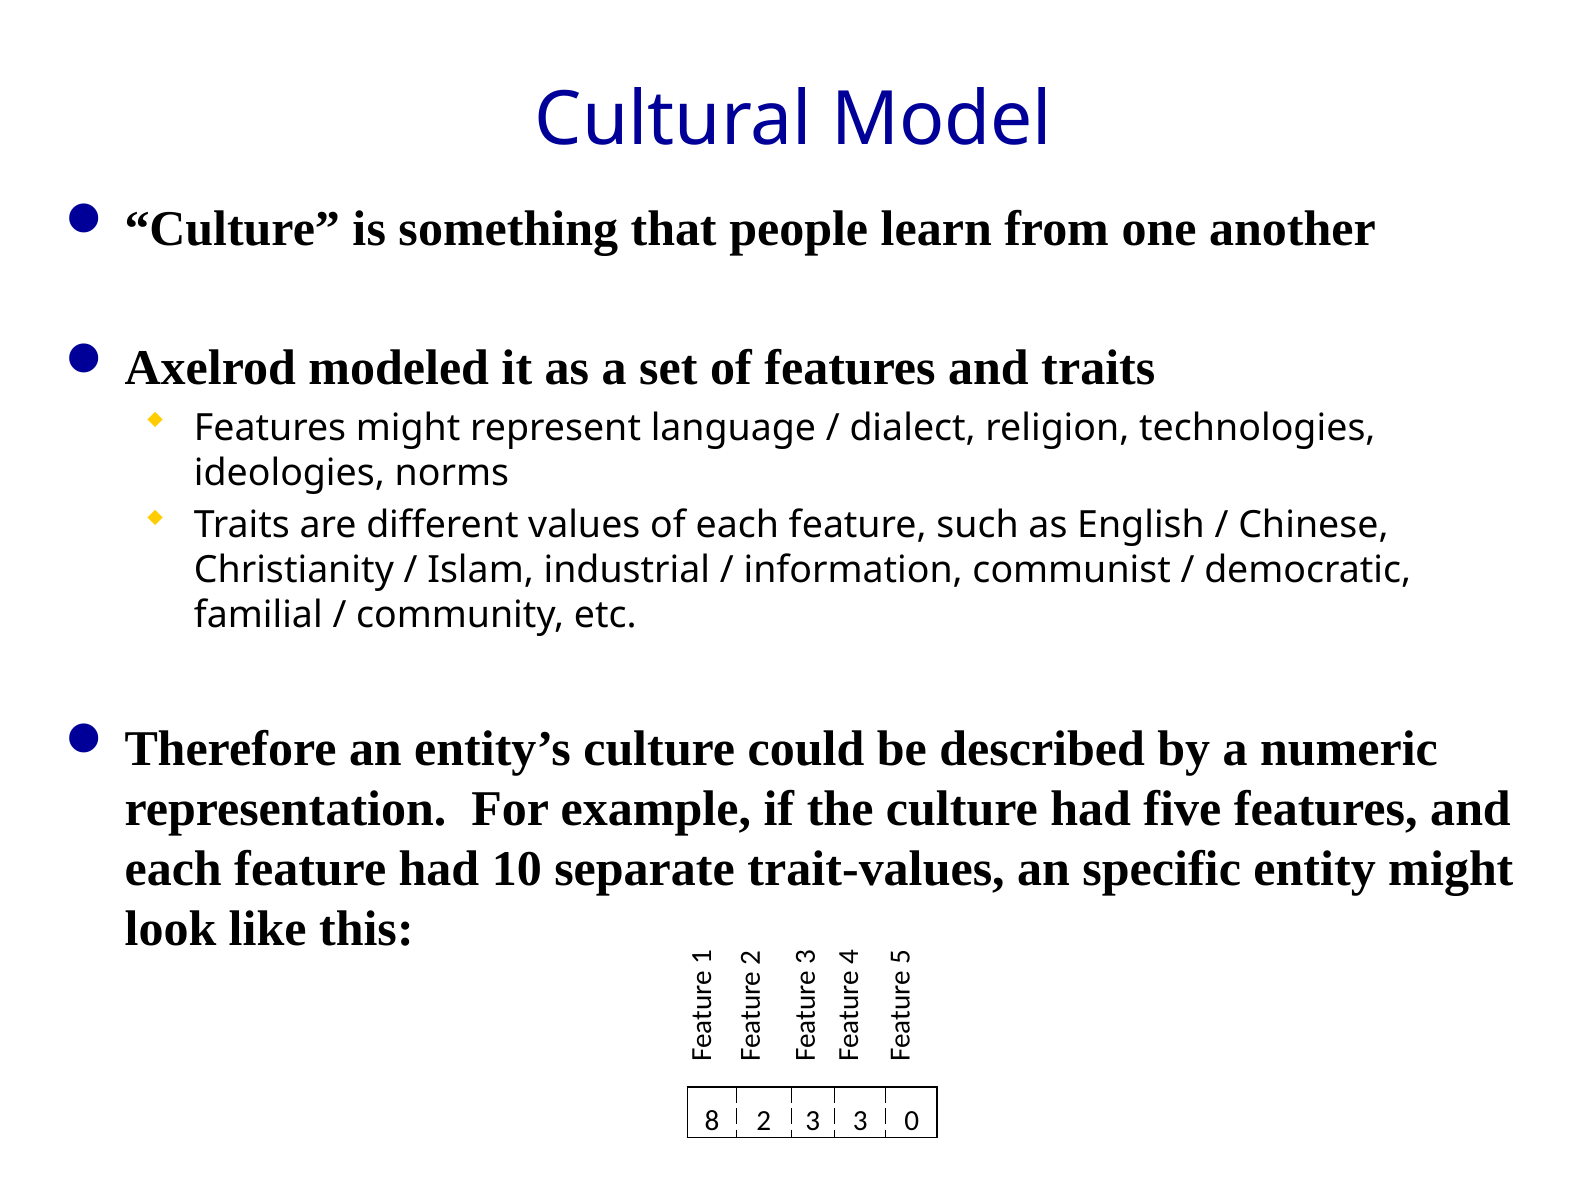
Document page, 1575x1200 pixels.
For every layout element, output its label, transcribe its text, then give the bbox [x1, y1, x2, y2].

table_header Feature 2 [736, 925, 791, 1086]
table_cell 3 [835, 1088, 886, 1137]
list “Culture” is something that people learn from one another Axelrod modeled it as a set of features and traits Features might represent language / dialect, religion, technologies, ideologies, norms Traits are different values of each feature, such as English / Chinese, Christianity / Islam, industrial / information, communist / democratic, familial / community, etc. Therefore an entity’s culture could be described by a numeric representation. For example, if the culture had five features, and each feature had 10 separate trait-values, an specific entity might look like this: [50, 187, 1550, 863]
table_cell 8 [688, 1088, 736, 1137]
table_header Feature 5 [886, 925, 937, 1086]
title Cultural Model [24, 24, 1563, 213]
table_header Feature 3 [791, 925, 835, 1086]
table_cell 3 [791, 1088, 835, 1137]
table_cell 0 [886, 1088, 936, 1137]
table_cell 2 [736, 1088, 791, 1137]
table_header Feature 4 [835, 925, 886, 1086]
table_header Feature 1 [688, 925, 736, 1086]
